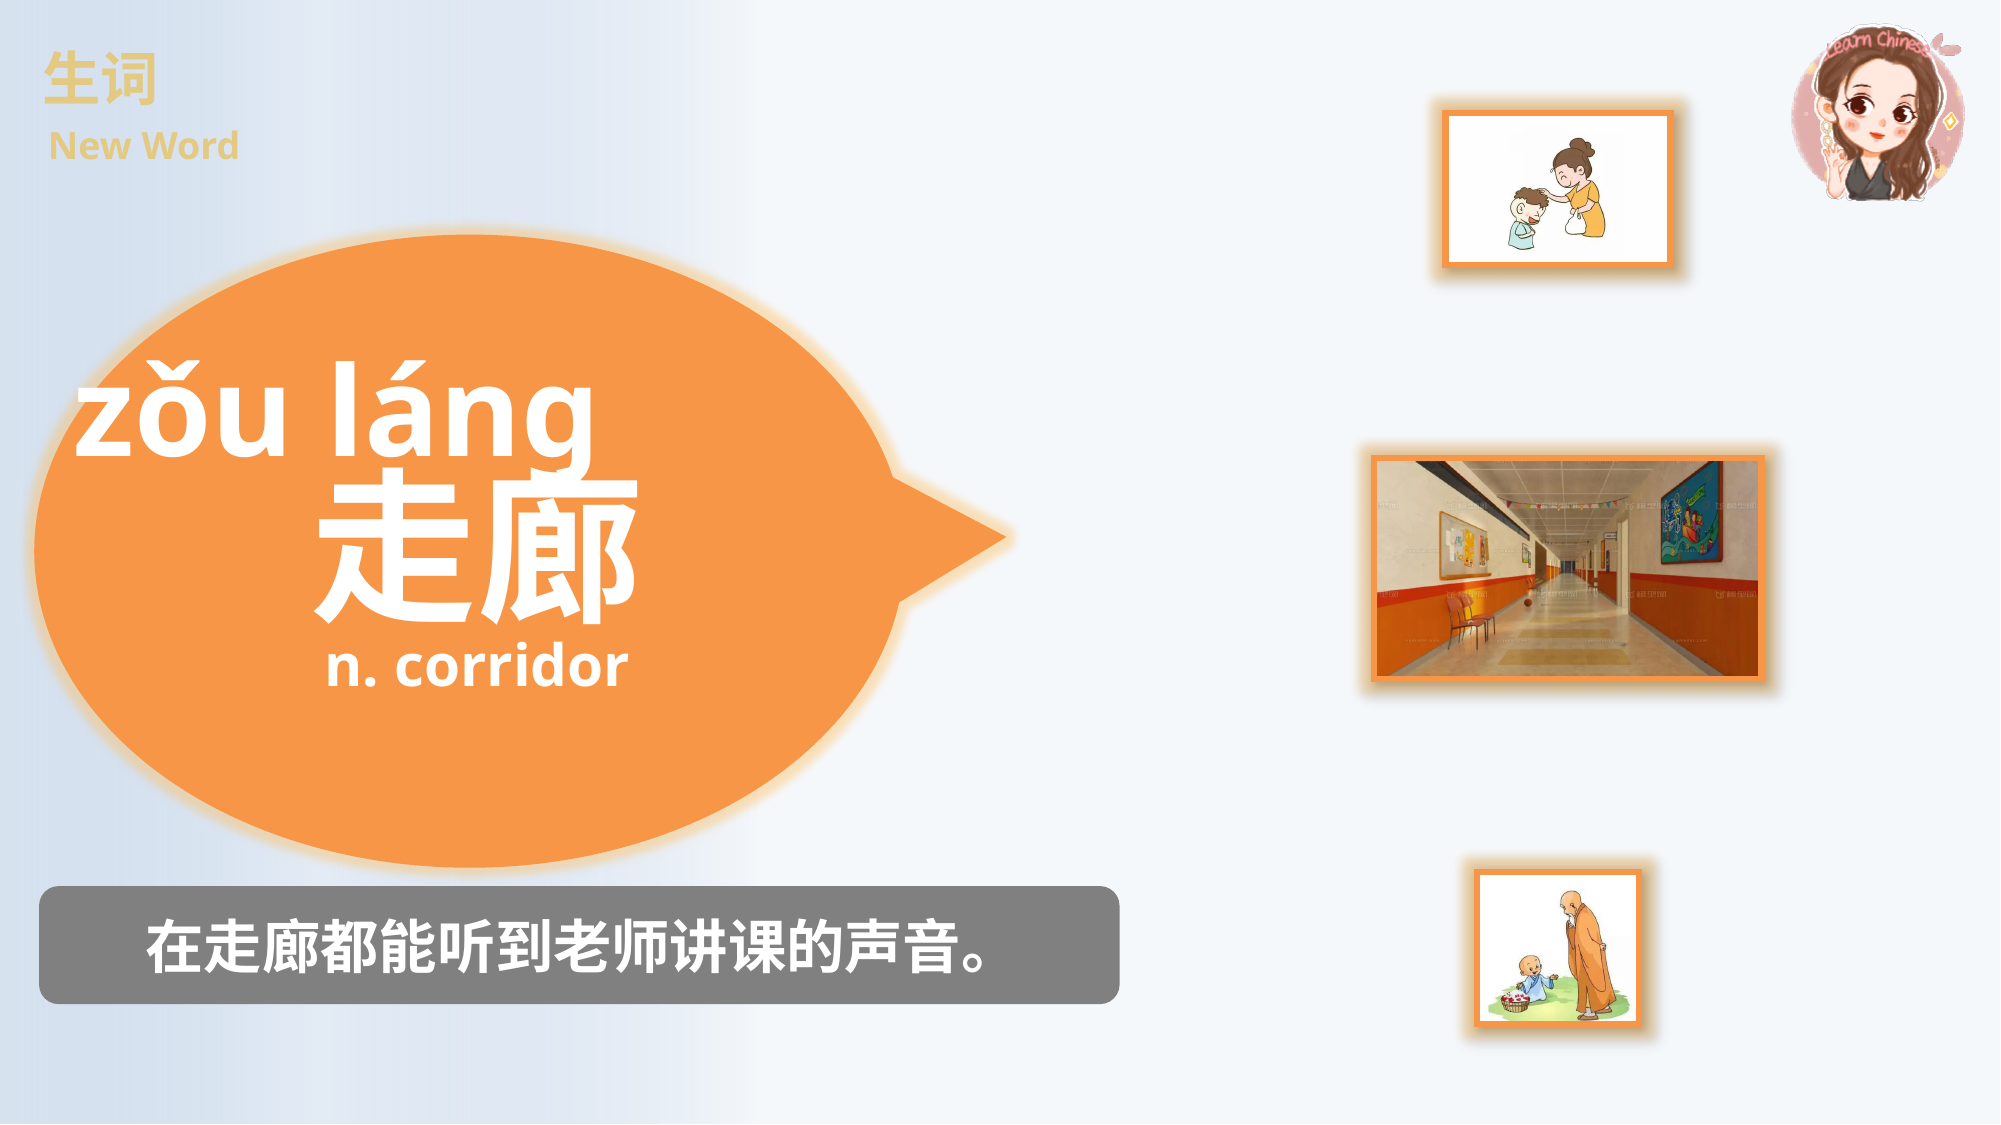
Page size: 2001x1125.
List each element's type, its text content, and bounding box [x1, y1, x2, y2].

picture [0, 0, 2001, 1125]
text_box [38, 886, 1127, 1005]
text_box 生词 [27, 35, 174, 120]
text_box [27, 239, 928, 864]
text_box New Word [33, 115, 256, 175]
